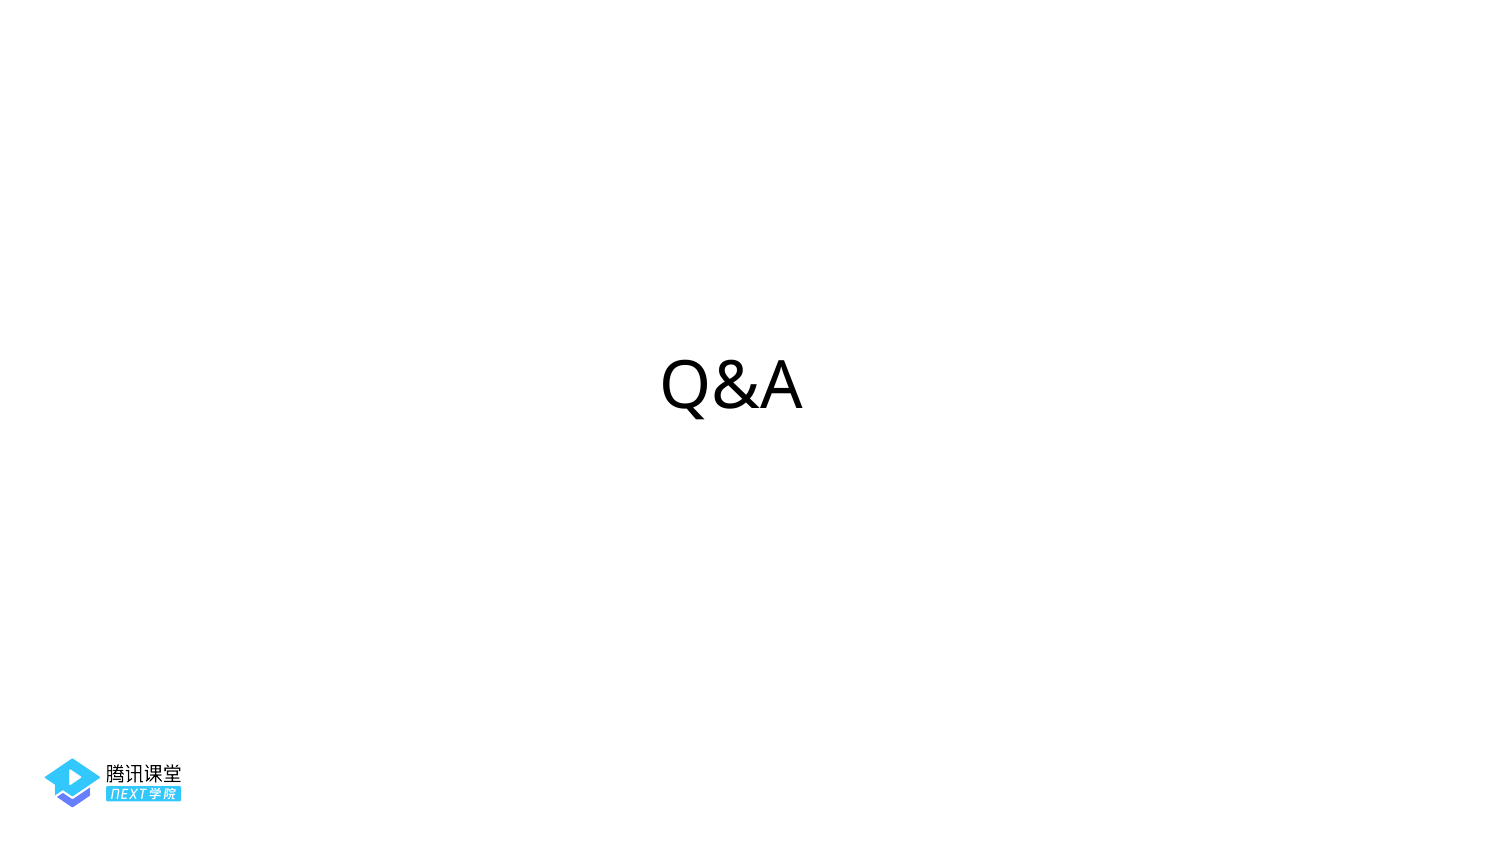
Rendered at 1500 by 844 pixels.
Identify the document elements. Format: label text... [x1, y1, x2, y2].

picture [41, 744, 186, 817]
text_box Q&A [644, 334, 818, 430]
